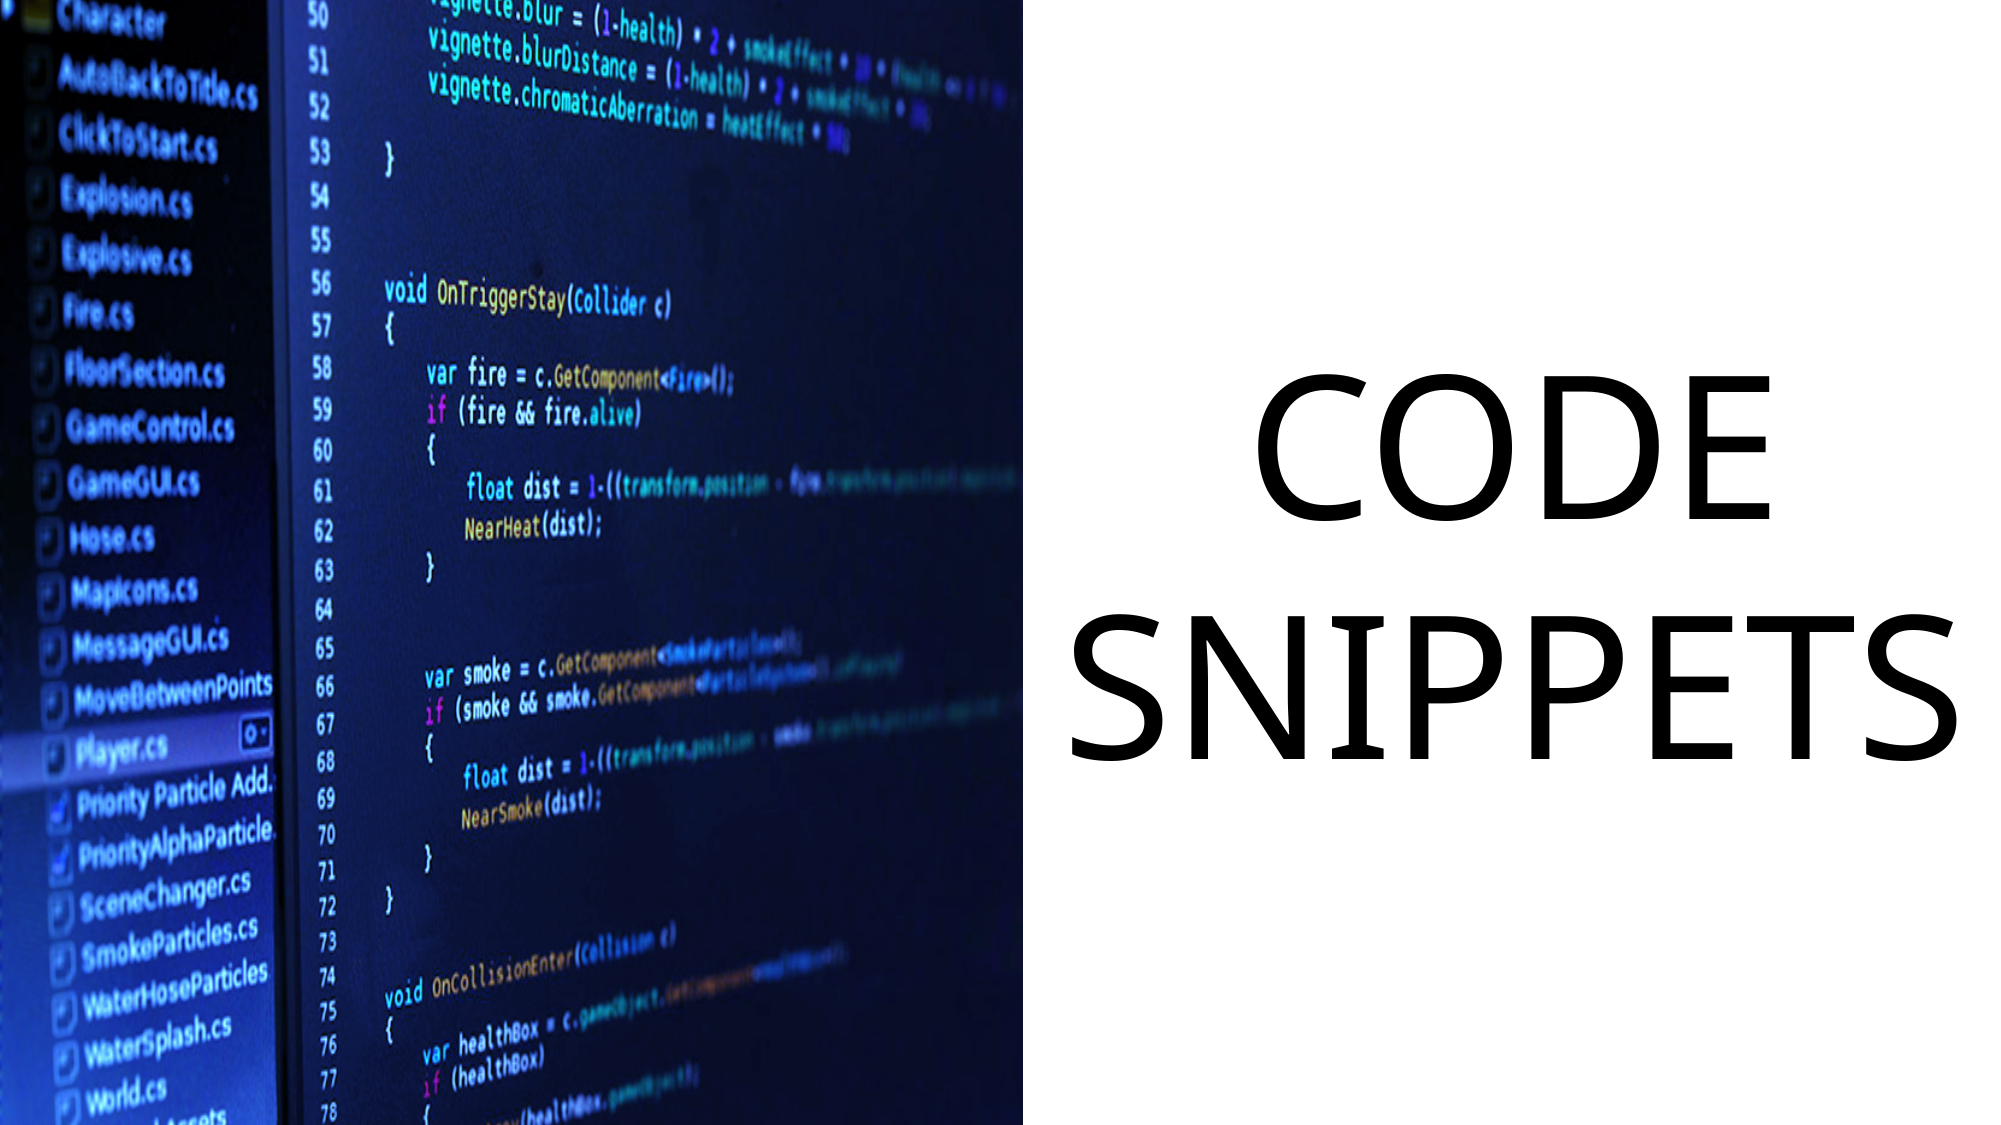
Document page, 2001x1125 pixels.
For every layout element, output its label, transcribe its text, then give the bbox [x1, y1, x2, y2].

picture [0, 0, 1023, 1125]
text_box CODE SNIPPETS [1029, 312, 2000, 808]
